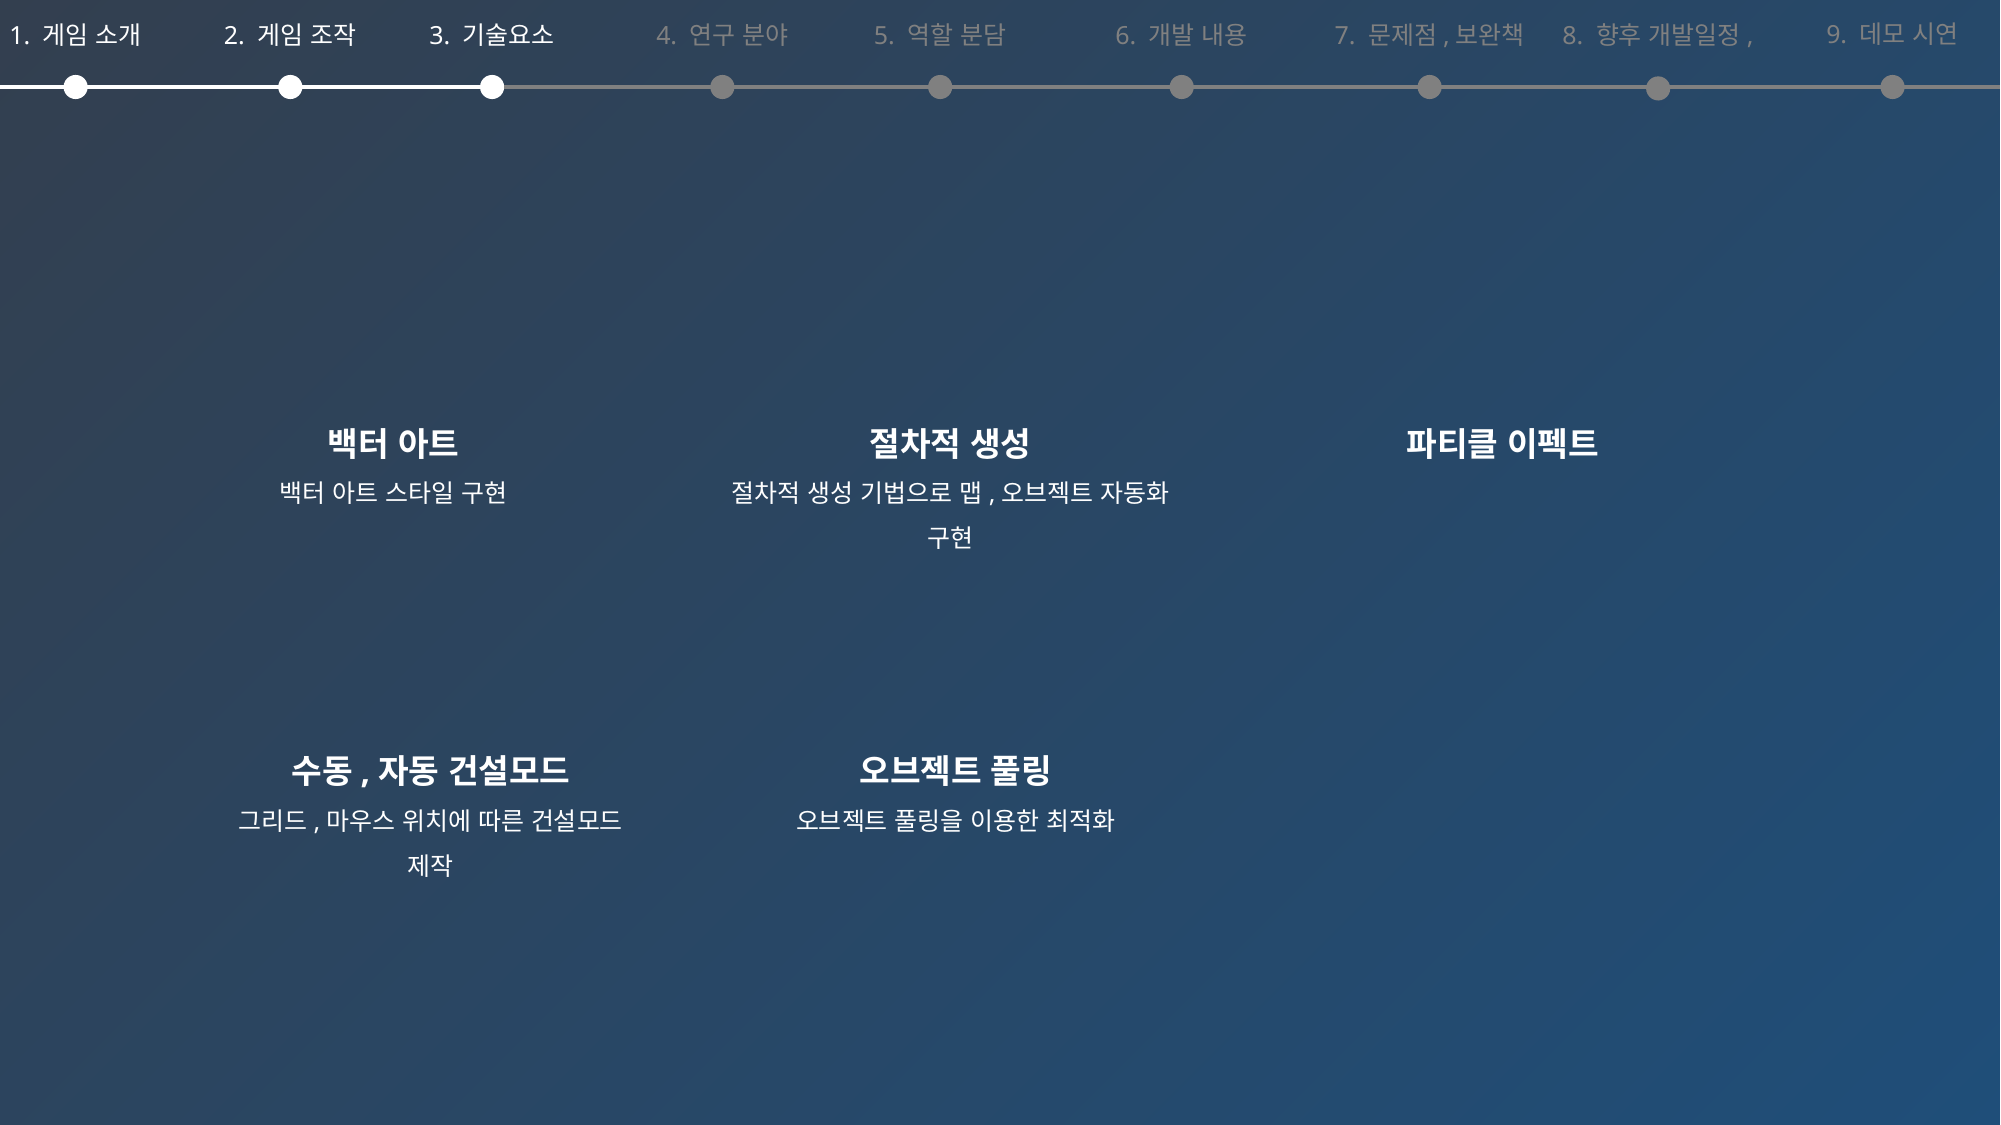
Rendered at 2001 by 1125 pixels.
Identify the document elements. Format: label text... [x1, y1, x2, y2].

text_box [638, 88, 807, 99]
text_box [638, 12, 807, 86]
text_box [855, 88, 1025, 99]
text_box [1545, 88, 1771, 101]
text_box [1321, 12, 1538, 86]
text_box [1097, 88, 1266, 99]
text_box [1545, 12, 1771, 86]
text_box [1808, 88, 1977, 100]
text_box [1321, 88, 1538, 99]
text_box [1097, 12, 1266, 86]
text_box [412, 12, 572, 99]
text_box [0, 12, 160, 99]
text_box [205, 12, 375, 99]
text_box 수동,자동 건설모드 그리드,마우스 위치에 따른 건설모드 제작 [205, 839, 656, 888]
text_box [184, 395, 1707, 839]
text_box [855, 12, 1025, 86]
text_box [1808, 11, 1977, 86]
